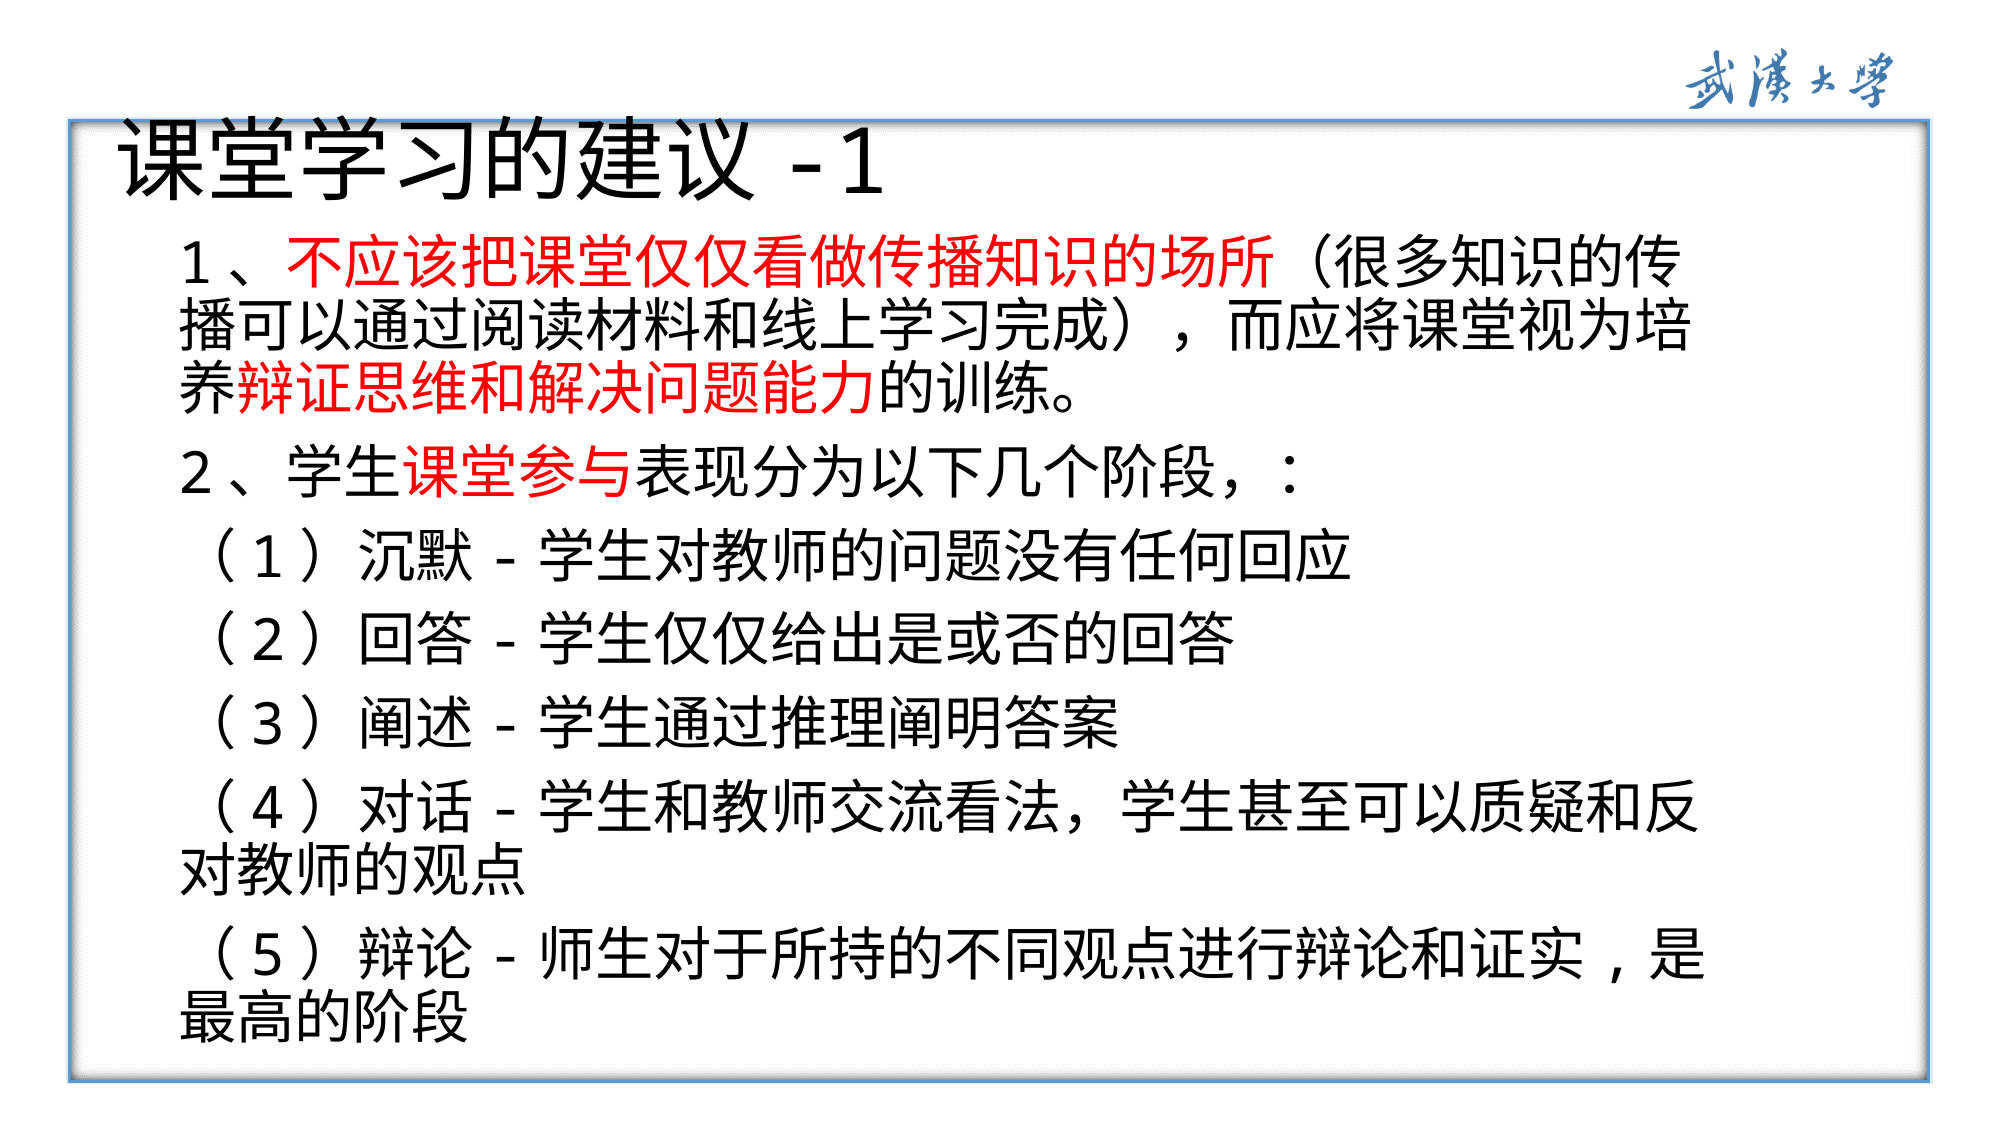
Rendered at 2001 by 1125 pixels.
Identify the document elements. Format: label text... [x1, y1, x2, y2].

title 课堂学习的建议-1 [99, 94, 1900, 233]
list 1、不应该把课堂仅仅看做传播知识的场所（很多知识的传播可以通过阅读材料和线上学习完成），而应将课堂视为培养辩证思维和解决问题能力的训练。 2、学生课堂参与表现分为以下几个阶段，： （1）沉默-学生对教师的问题没有任何回应 （2）回答-学生仅仅给出是或否的回答 （3）阐述-学生通过推理阐明答案 （4）对话-学生和教师交流看法，学生甚至可以质疑和反对教师的观点 （5）辩论-师生对于所持的不同观点进行辩论和证实,是最高的阶段 [163, 225, 1749, 1080]
picture [66, 117, 1933, 1084]
